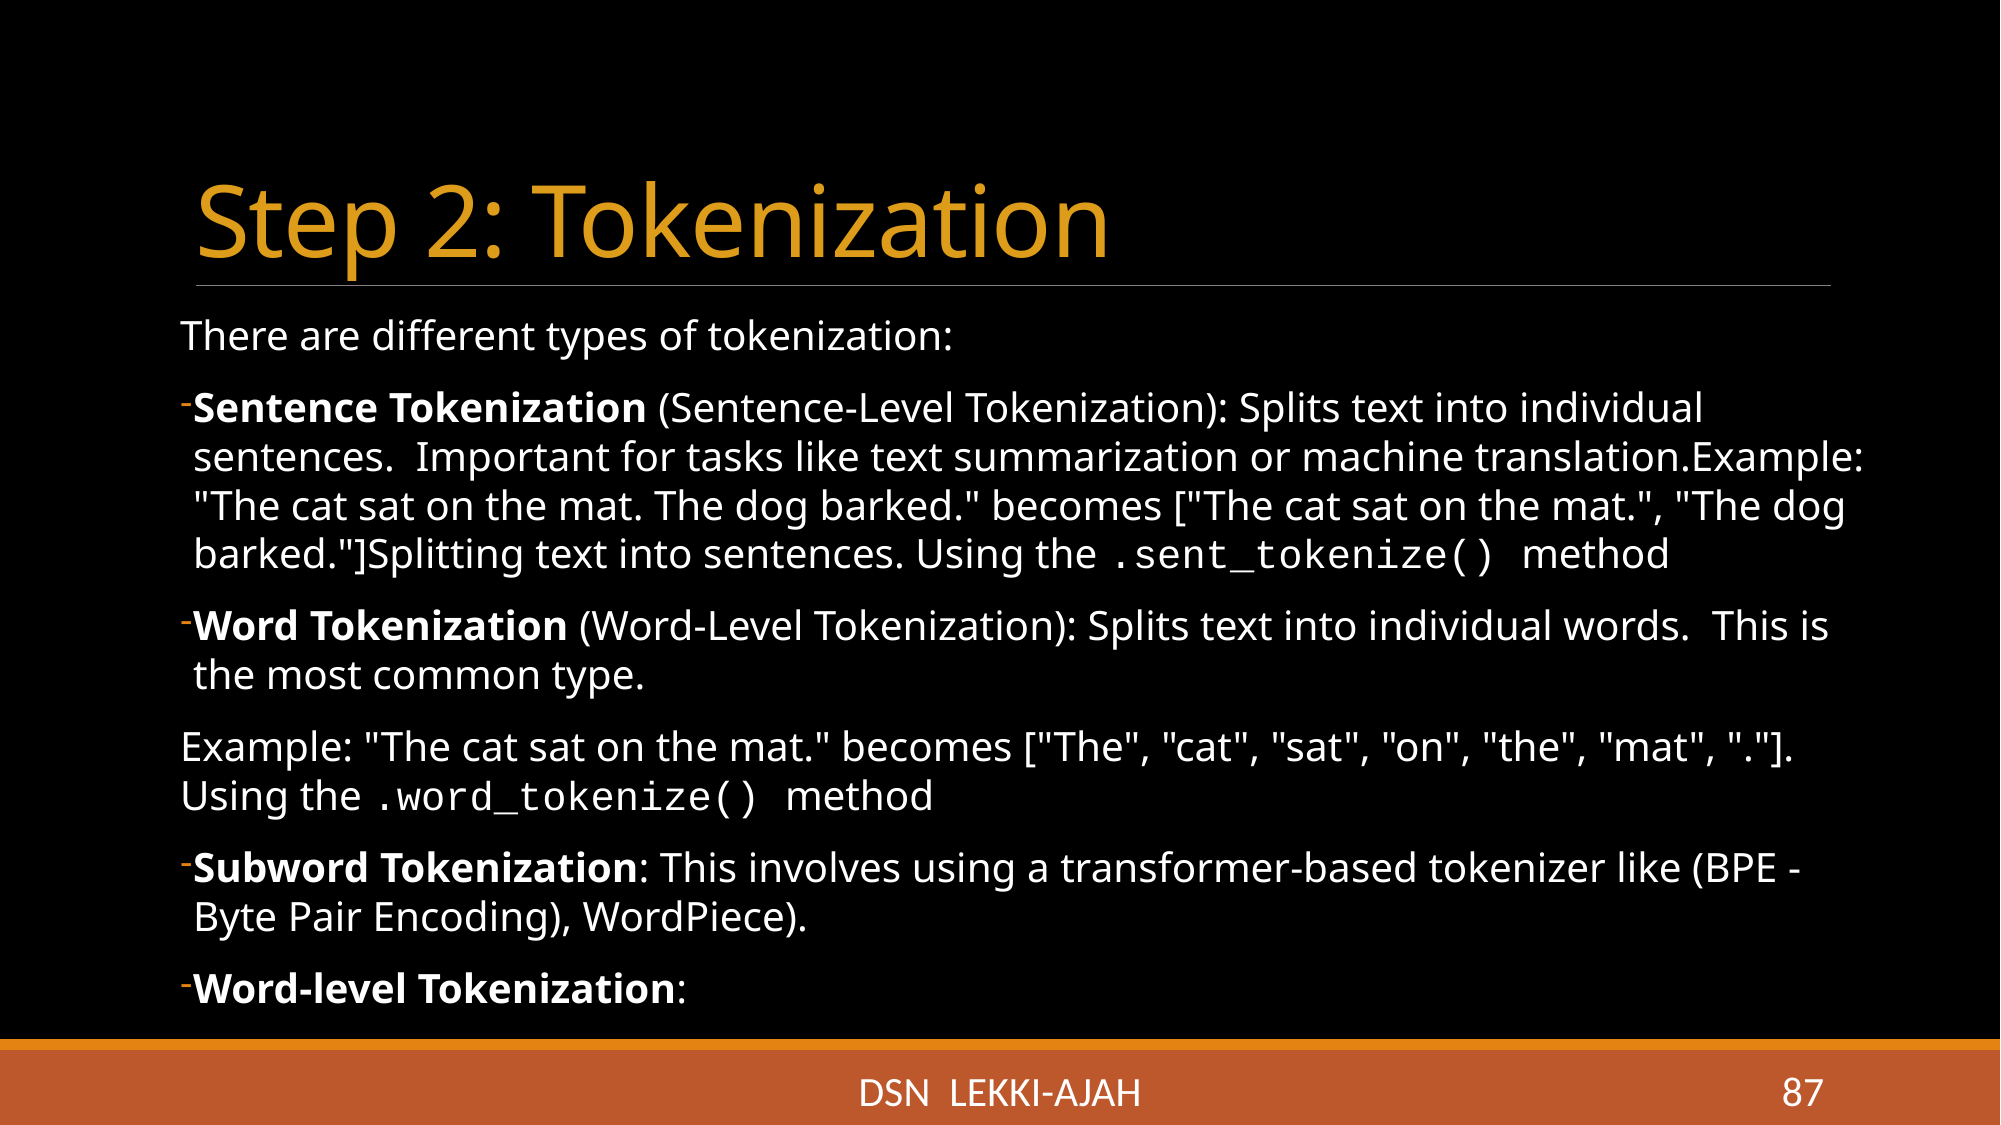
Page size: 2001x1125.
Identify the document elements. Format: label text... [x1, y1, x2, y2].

title Step 2: Tokenization [180, 47, 1830, 285]
slide_number 87 [1624, 1059, 1840, 1120]
footer DSN LEKKI-AJAH [604, 1059, 1396, 1120]
text_box [277, 919, 933, 1054]
list There are different types of tokenization: Sentence Tokenization (Sentence-Level Tokenization): Splits text into individual sentences. Important for tasks like text summarization or machine translation.Example: "The cat sat on the mat. The dog barked." becomes ["The cat sat on the mat.", "The dog barked."]Splitting text into sentences. Using the .sent_tokenize() method Word Tokenization (Word-Level Tokenization): Splits text into individual words. This is the most common type. Example: "The cat sat on the mat." becomes ["The", "cat", "sat", "on", "the", "mat", "."]. Using the .word_tokenize() method Subword Tokenization: This involves using a transformer-based tokenizer like (BPE - Byte Pair Encoding), WordPiece). Word-level Tokenization: [180, 302, 1887, 1054]
